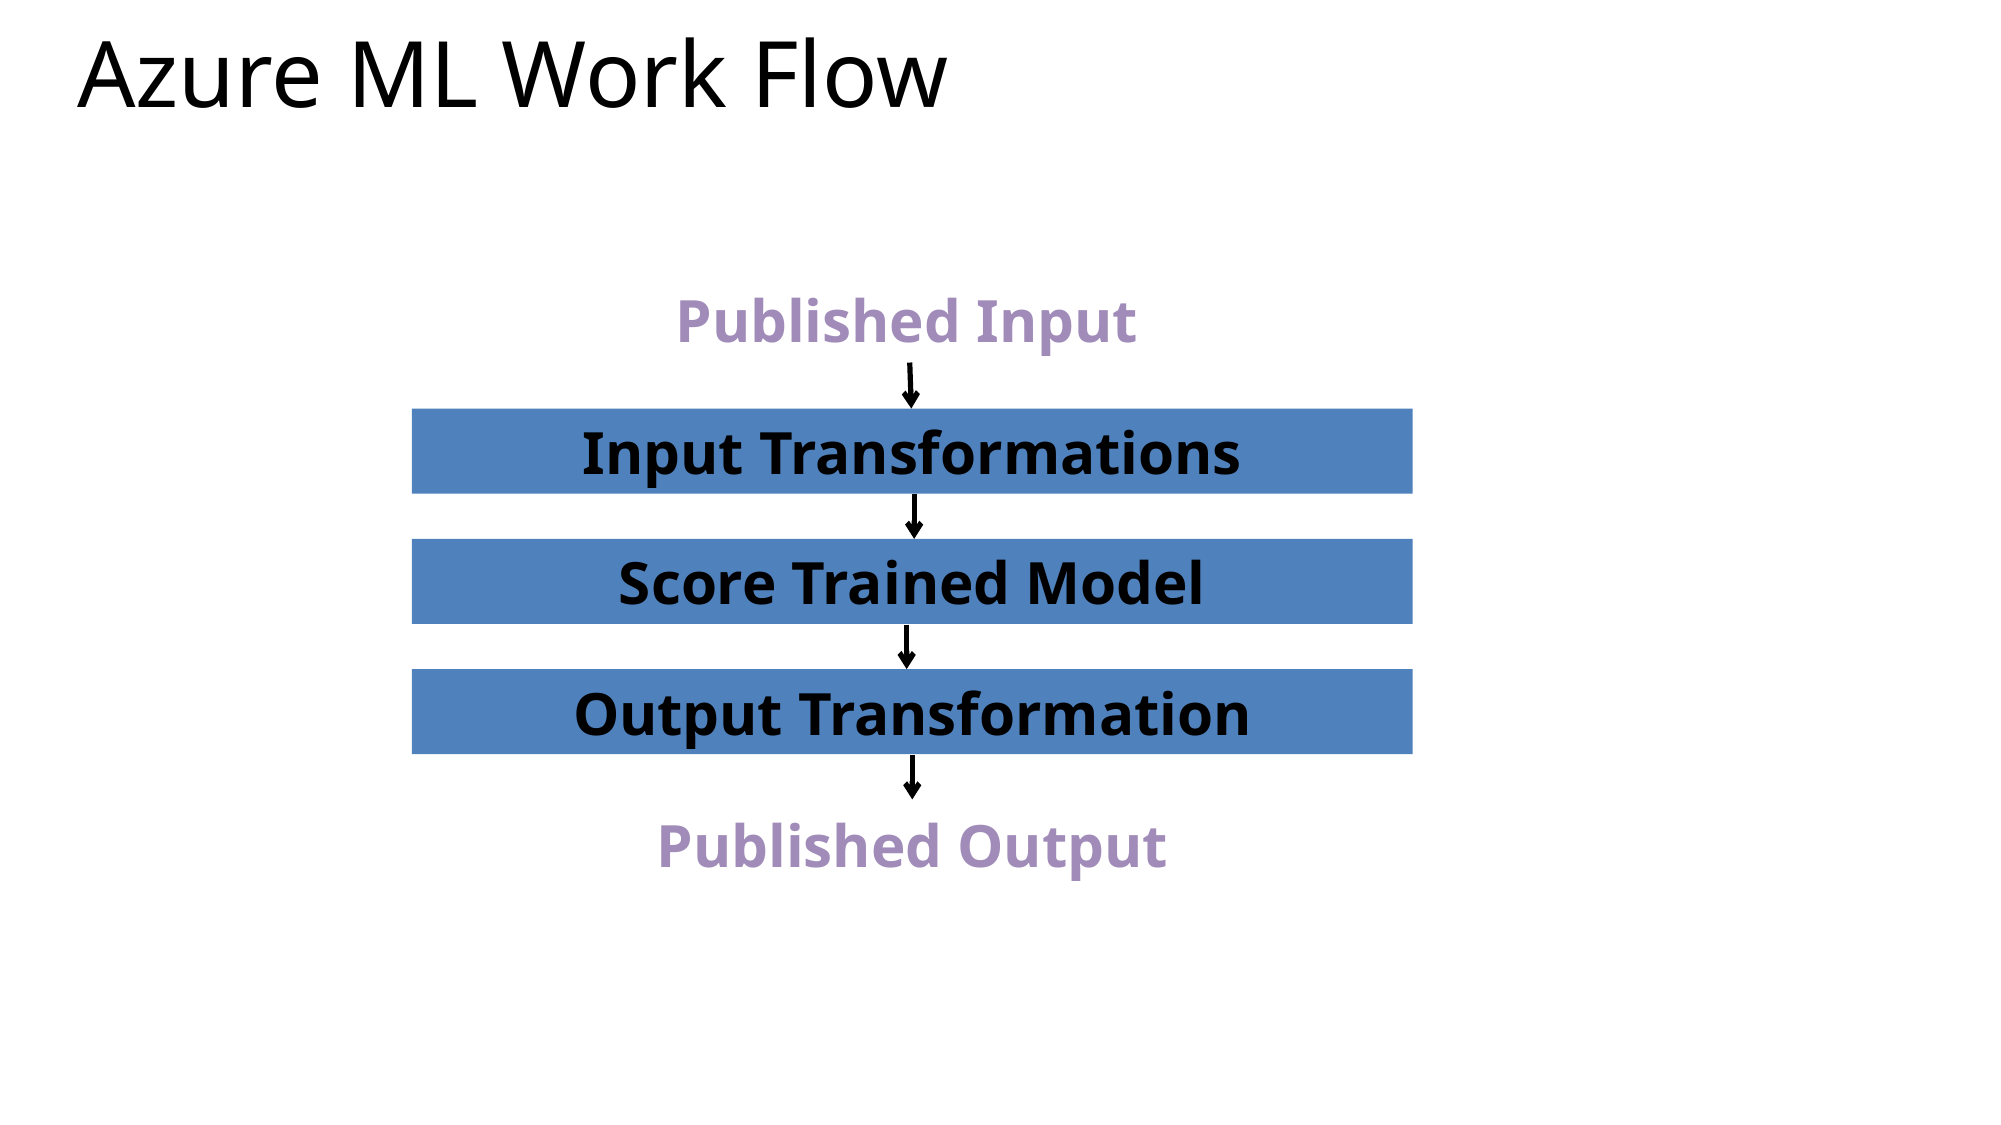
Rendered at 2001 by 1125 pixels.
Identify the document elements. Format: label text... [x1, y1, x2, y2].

text_box Score Trained Model [411, 538, 1413, 624]
text_box Input Transformations [411, 408, 1413, 494]
text_box Published Output [411, 801, 1413, 887]
text_box Output Transformation [411, 669, 1413, 755]
title Azure ML Work Flow [62, 29, 1953, 205]
text_box Published Input [580, 276, 1234, 362]
